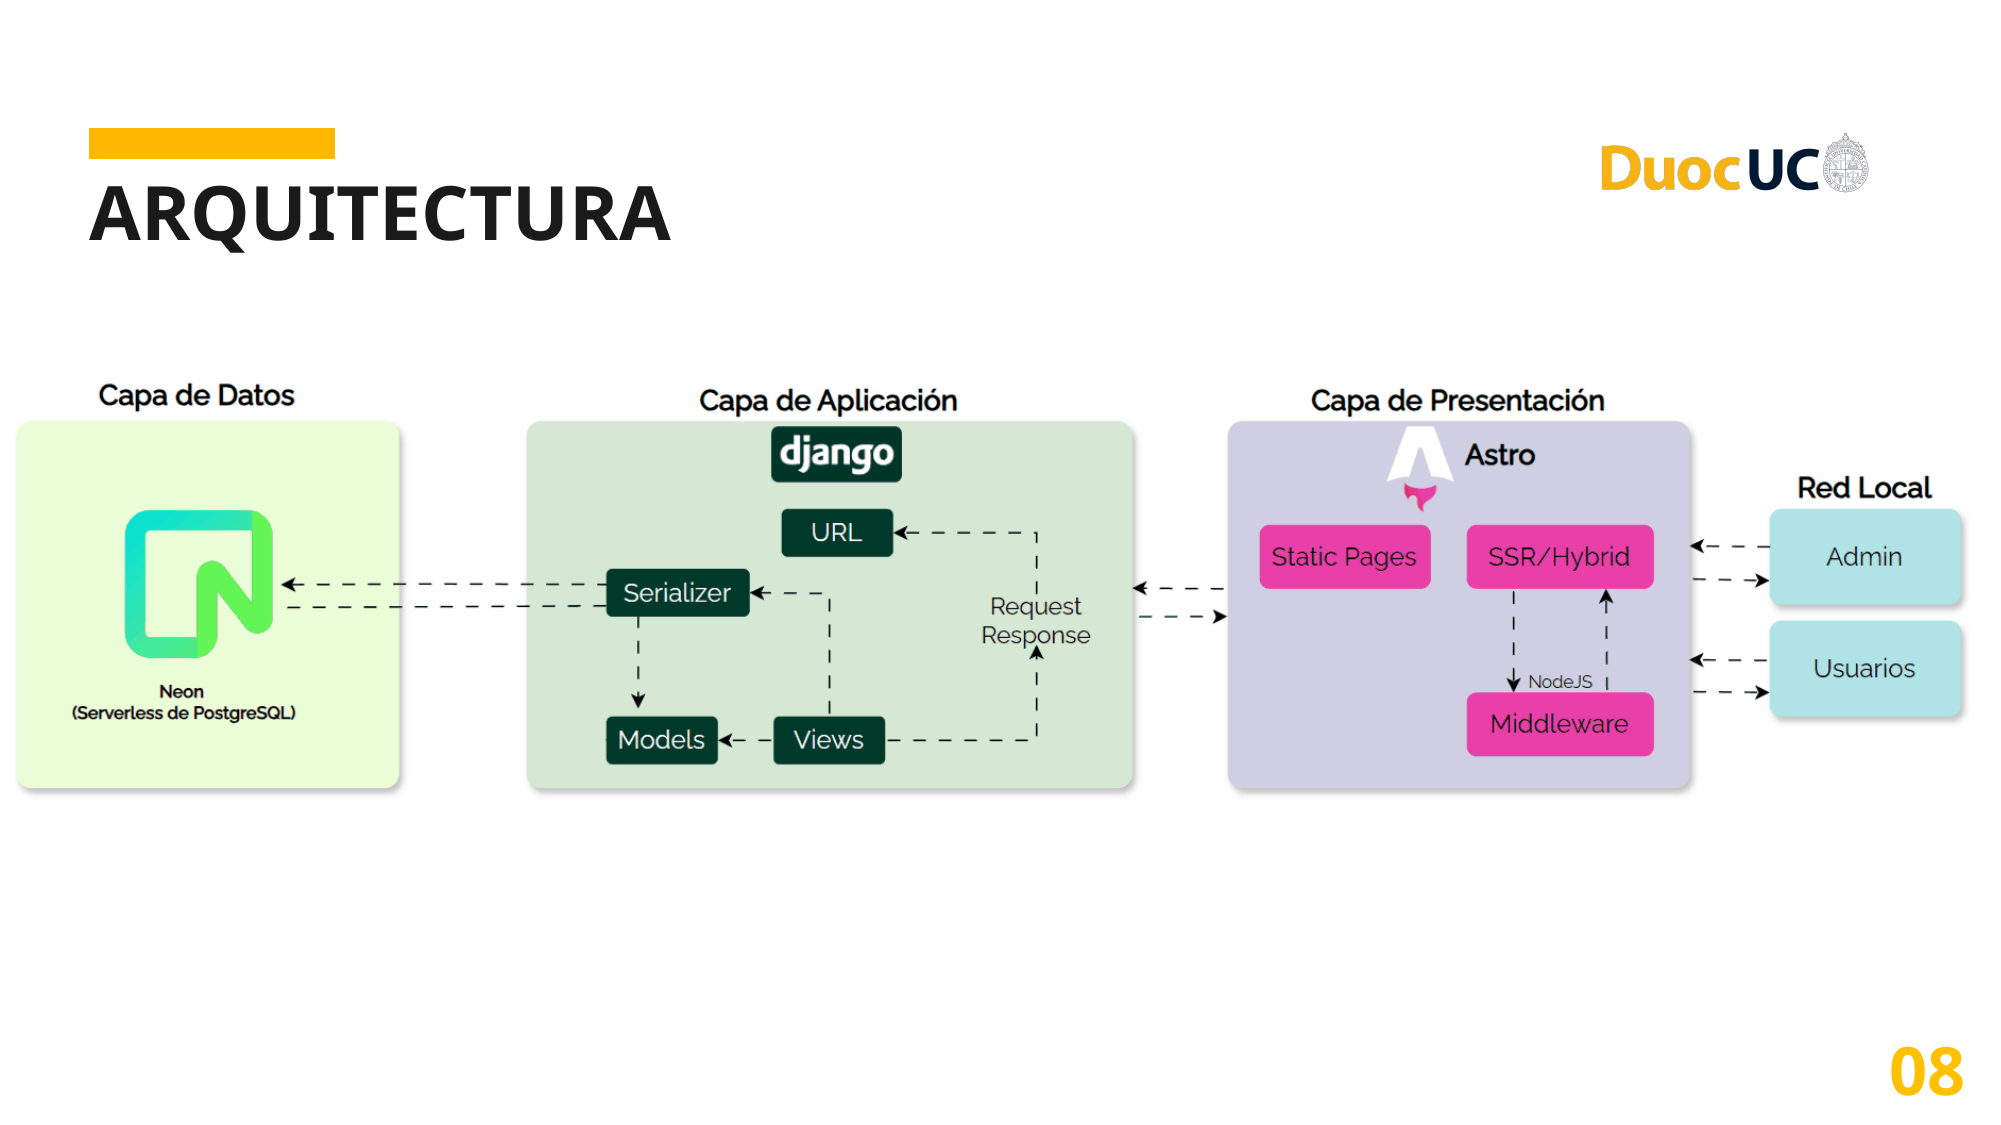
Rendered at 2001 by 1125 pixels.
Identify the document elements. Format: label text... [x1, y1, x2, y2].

text_box 08 [1874, 1013, 2000, 1124]
text_box ARQUITECTURA [74, 158, 705, 264]
text_box [90, 129, 334, 158]
picture [1598, 128, 1872, 196]
picture [0, 357, 1976, 821]
